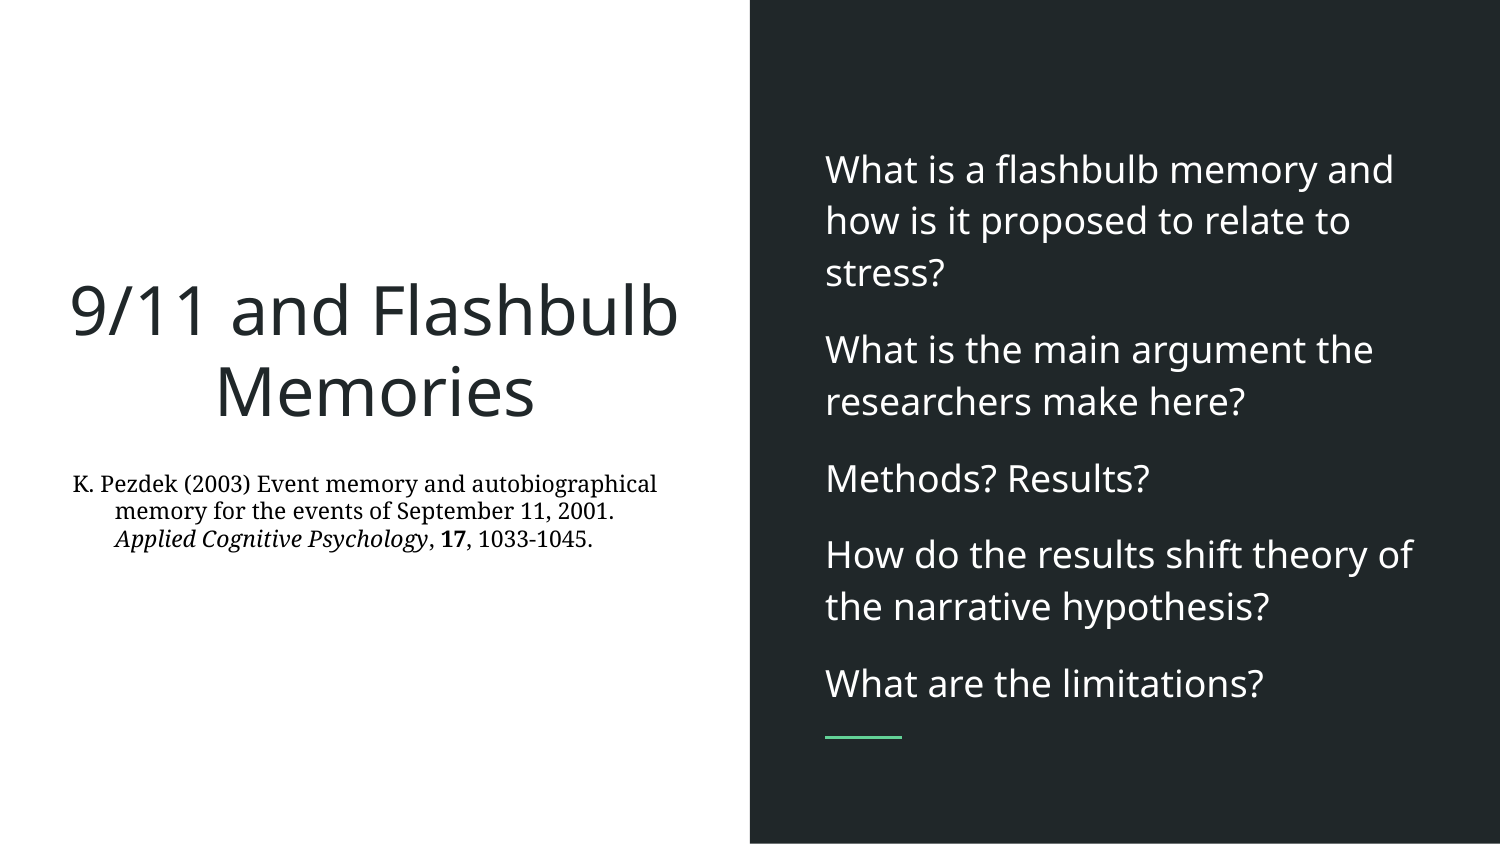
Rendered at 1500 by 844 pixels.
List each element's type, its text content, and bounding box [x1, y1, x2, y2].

title 9/11 and Flashbulb Memories [43, 197, 708, 446]
list What is a flashbulb memory and how is it proposed to relate to stress? What is the main argument the researchers make here? Methods? Results? How do the results shift theory of the narrative hypothesis? What are the limitations? [810, 118, 1440, 725]
subtitle K. Pezdek (2003) Event memory and autobiographical memory for the events of September 11, 2001. Applied Cognitive Psychology, 17, 1033-1045. [43, 454, 708, 675]
